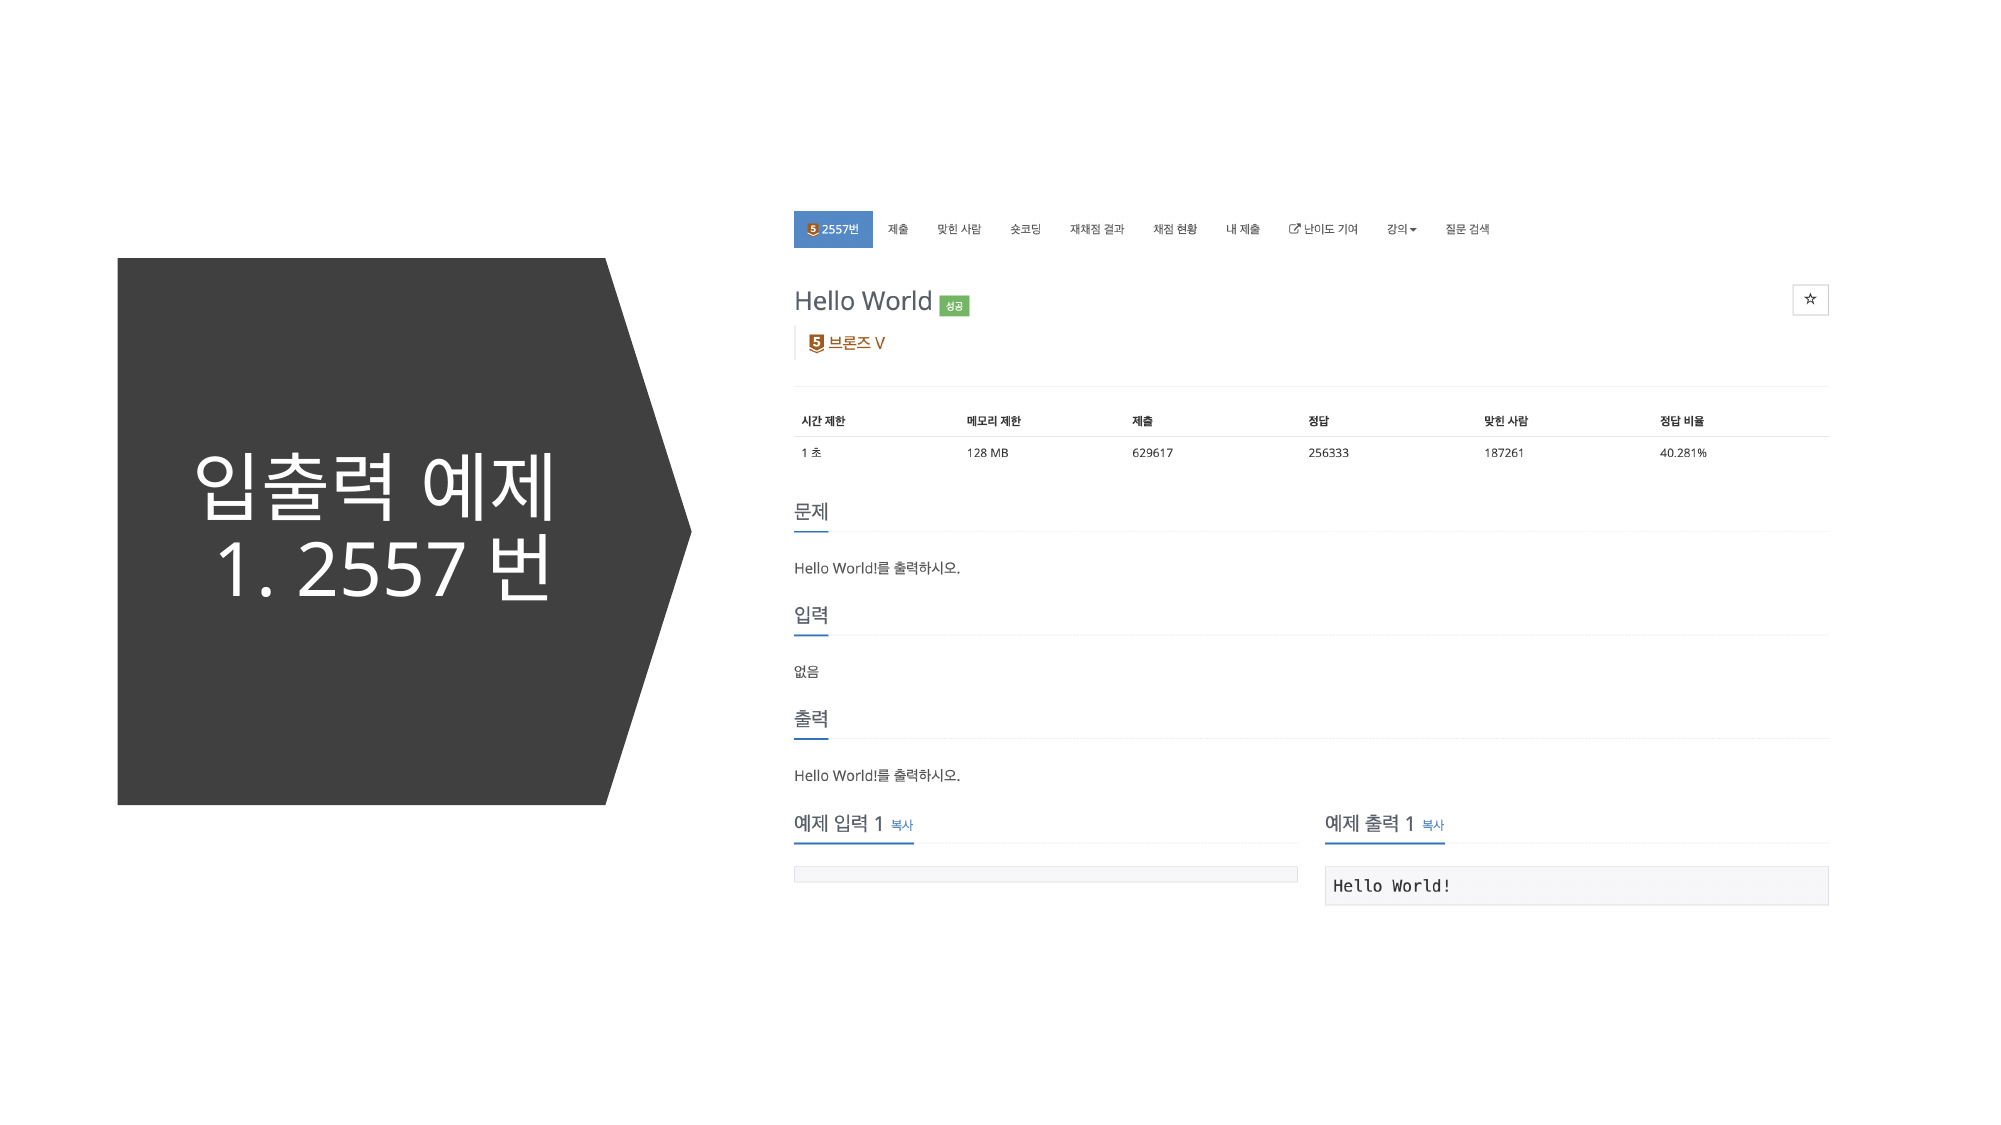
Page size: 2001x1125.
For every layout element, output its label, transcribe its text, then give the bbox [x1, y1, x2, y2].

text_box [116, 257, 693, 807]
title 입출력 예제1. 2557번 [168, 322, 601, 741]
picture [783, 207, 1896, 917]
